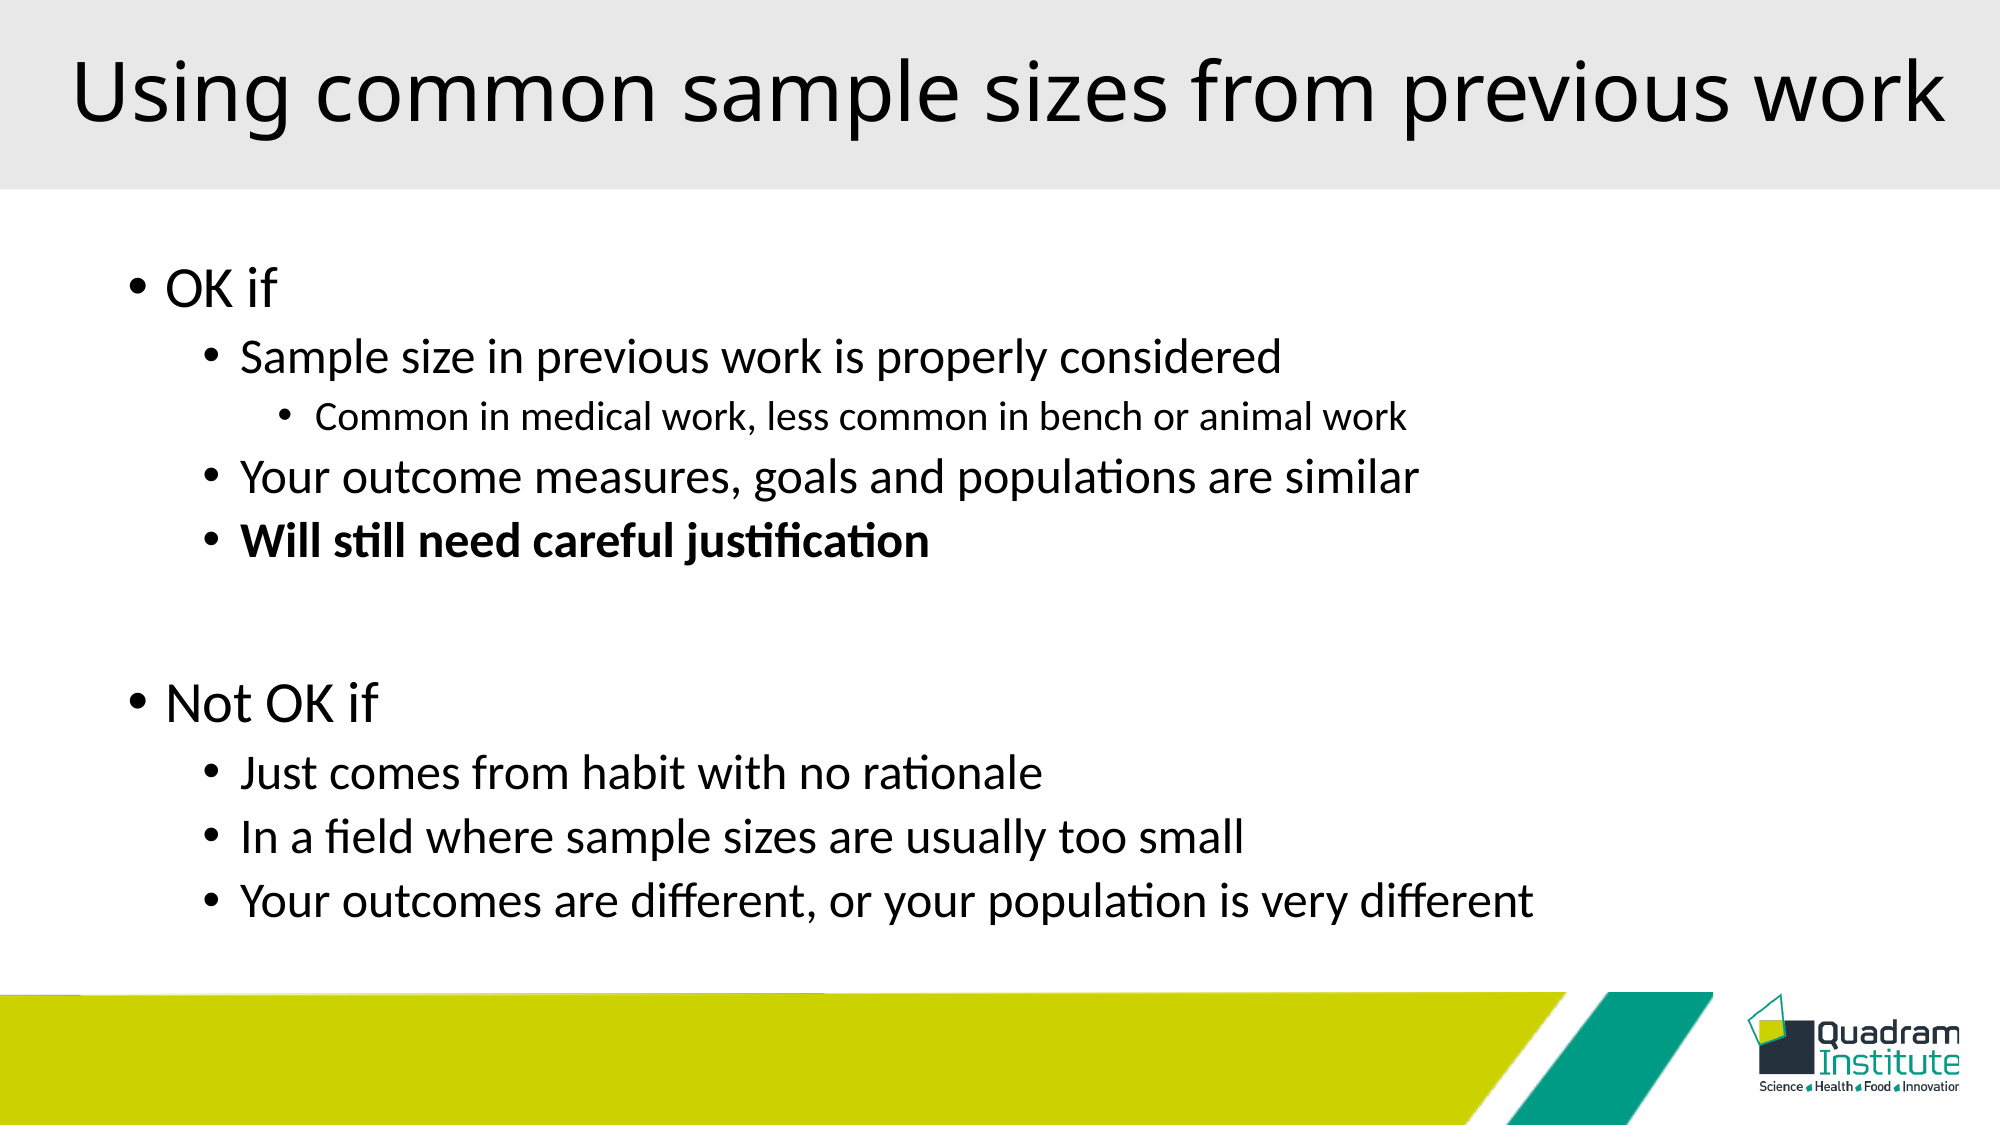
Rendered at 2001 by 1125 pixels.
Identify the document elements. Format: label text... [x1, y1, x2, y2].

list OK if Sample size in previous work is properly considered Common in medical work, less common in bench or animal work Your outcome measures, goals and populations are similar Will still need careful justification Not OK if Just comes from habit with no rationale In a field where sample sizes are usually too small Your outcomes are different, or your population is very different [112, 249, 1838, 964]
title Using common sample sizes from previous work [0, 0, 2000, 190]
